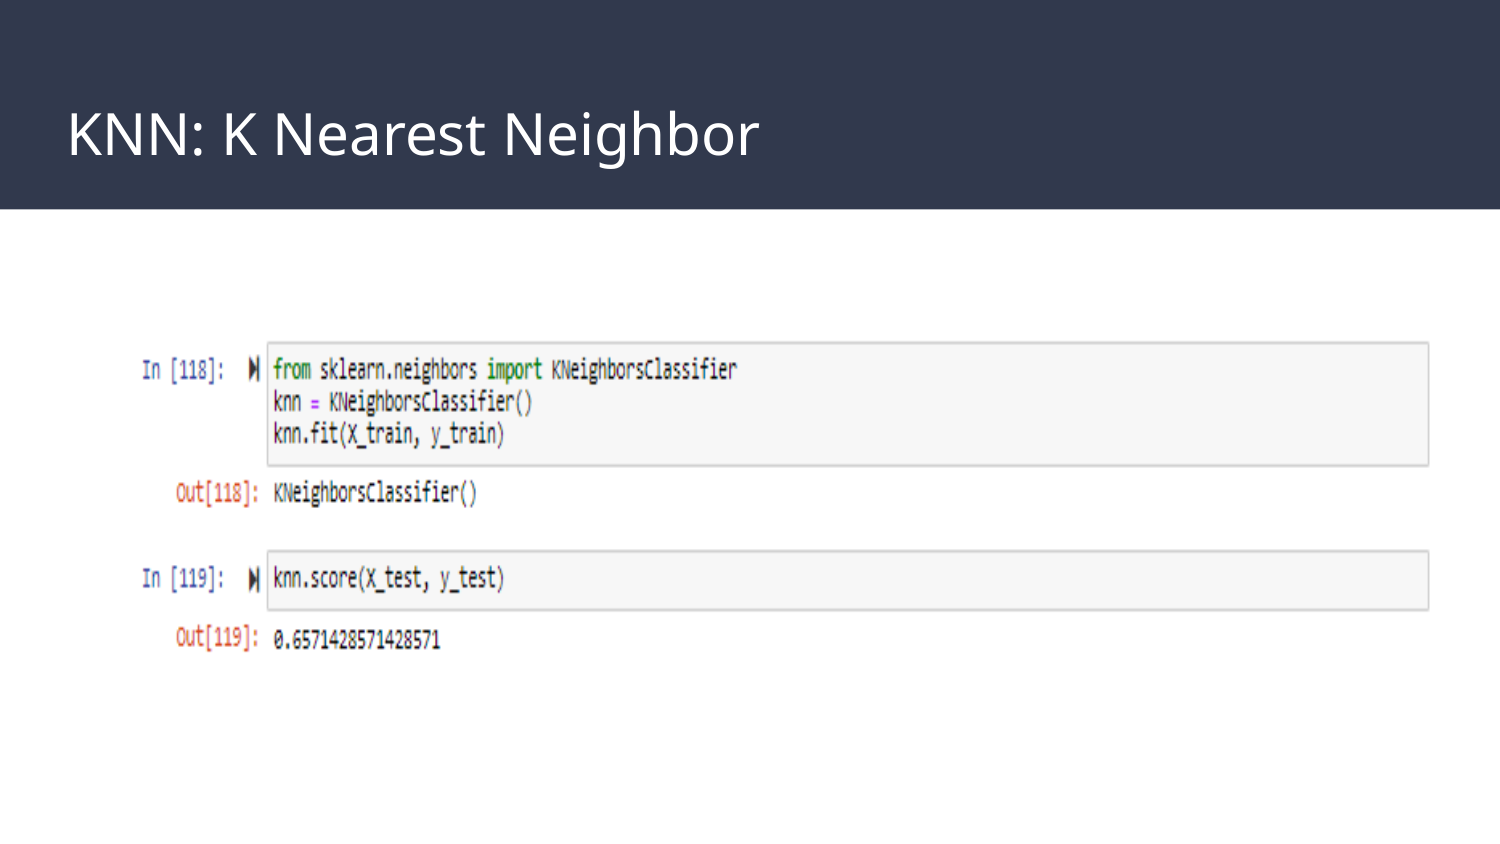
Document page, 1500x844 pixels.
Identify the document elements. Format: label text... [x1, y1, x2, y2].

title KNN: K Nearest Neighbor [51, 82, 1449, 185]
picture [84, 328, 1450, 719]
